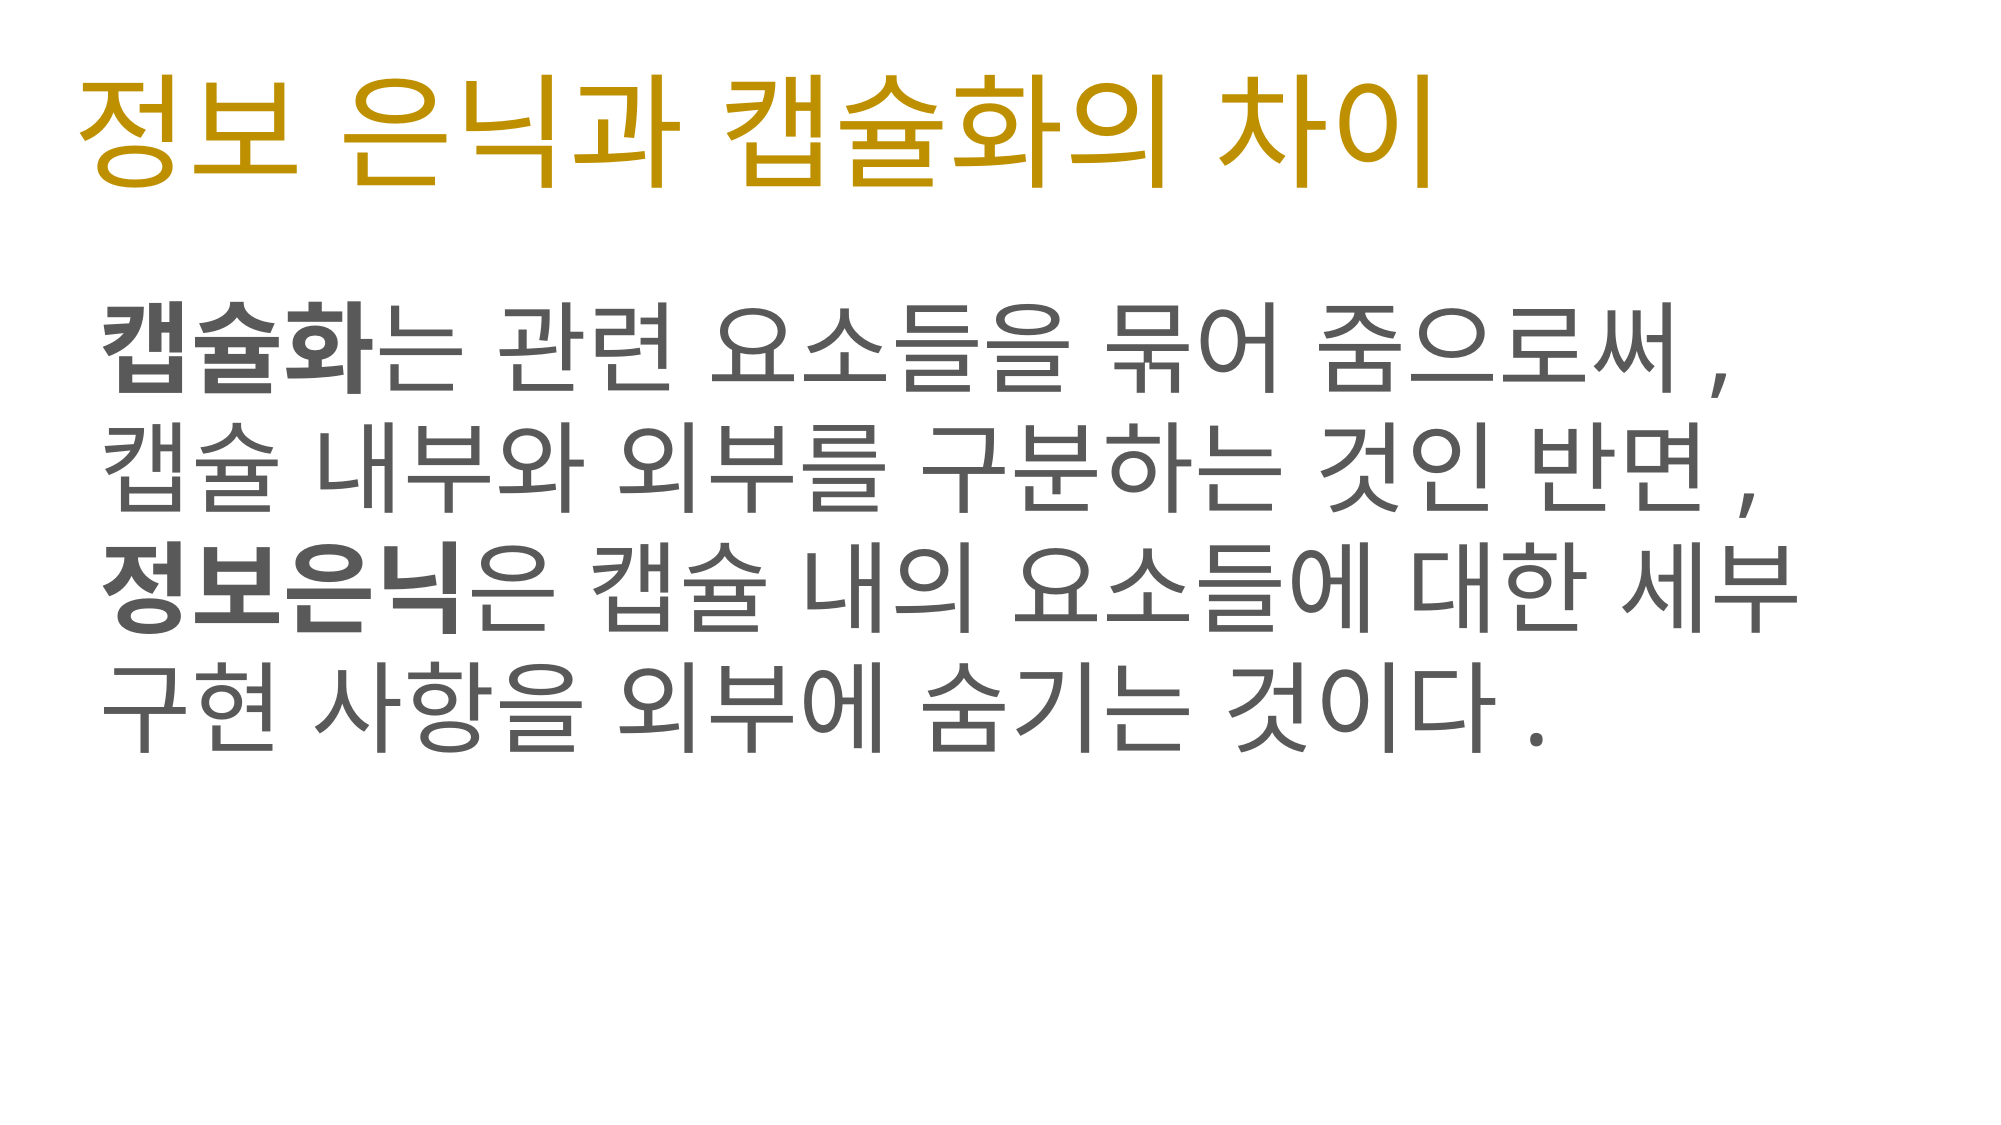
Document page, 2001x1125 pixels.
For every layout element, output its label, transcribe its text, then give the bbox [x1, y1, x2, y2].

title 정보 은닉과 캡슐화의 차이 [59, 29, 1784, 247]
text_box 캡슐화는 관련 요소들을 묶어 줌으로써, 캡슐 내부와 외부를 구분하는 것인 반면, 정보은닉은 캡슐 내의 요소들에 대한 세부 구현 사항을 외부에 숨기는 것이다. [84, 278, 1844, 773]
